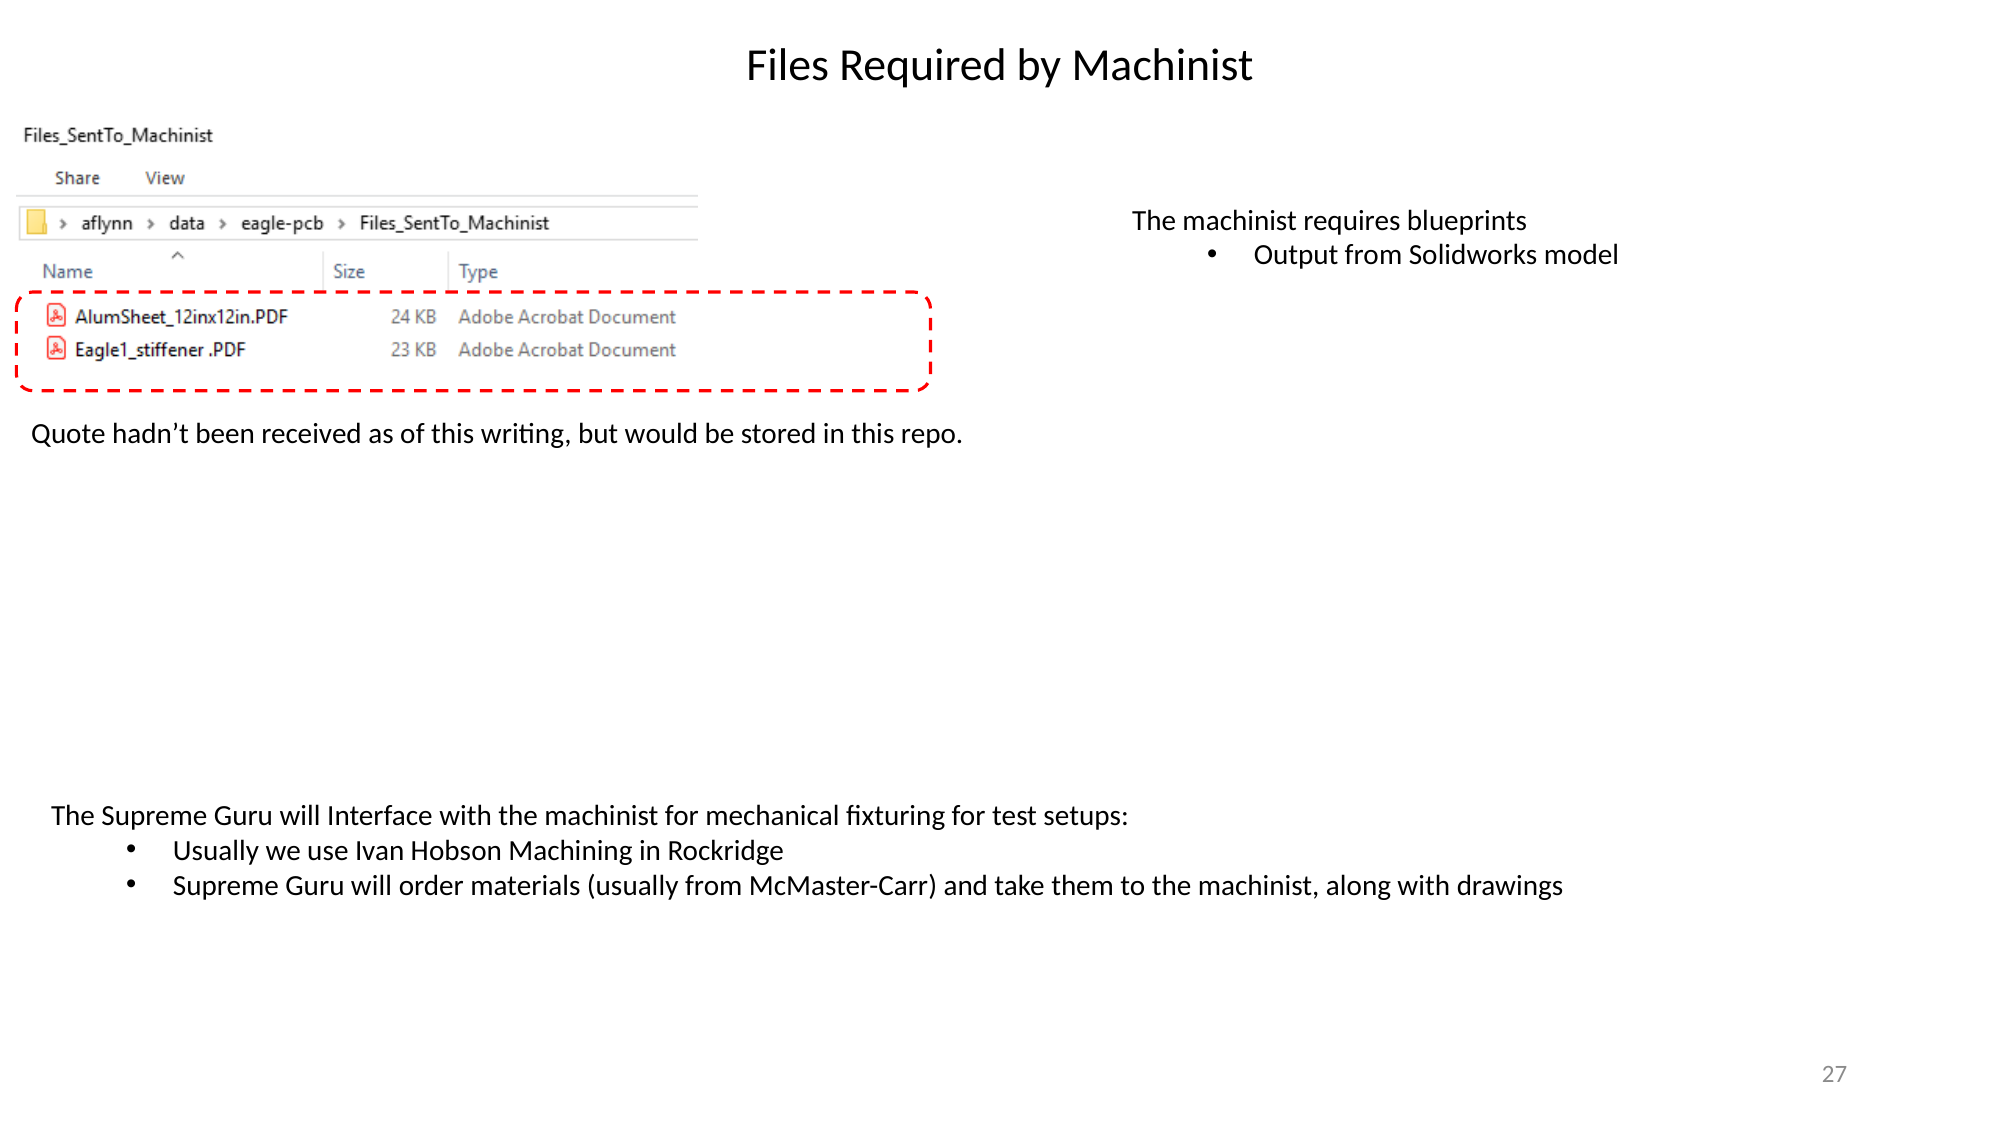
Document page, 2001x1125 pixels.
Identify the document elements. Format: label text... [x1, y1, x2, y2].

text_box The Supreme Guru will Interface with the machinist for mechanical fixturing for test setups: Usually we use Ivan Hobson Machining in Rockridge Supreme Guru will order materials (usually from McMaster-Carr) and take them to the machinist, along with drawings [36, 788, 1638, 909]
text_box Quote hadn’t been received as of this writing, but would be stored in this repo. [16, 406, 1043, 457]
text_box The machinist requires blueprints Output from Solidworks model [1117, 193, 2000, 278]
text_box Files Required by Machinist [450, 27, 1550, 98]
picture [16, 114, 698, 391]
slide_number 27 [1412, 1042, 1863, 1103]
text_box [698, 290, 932, 392]
